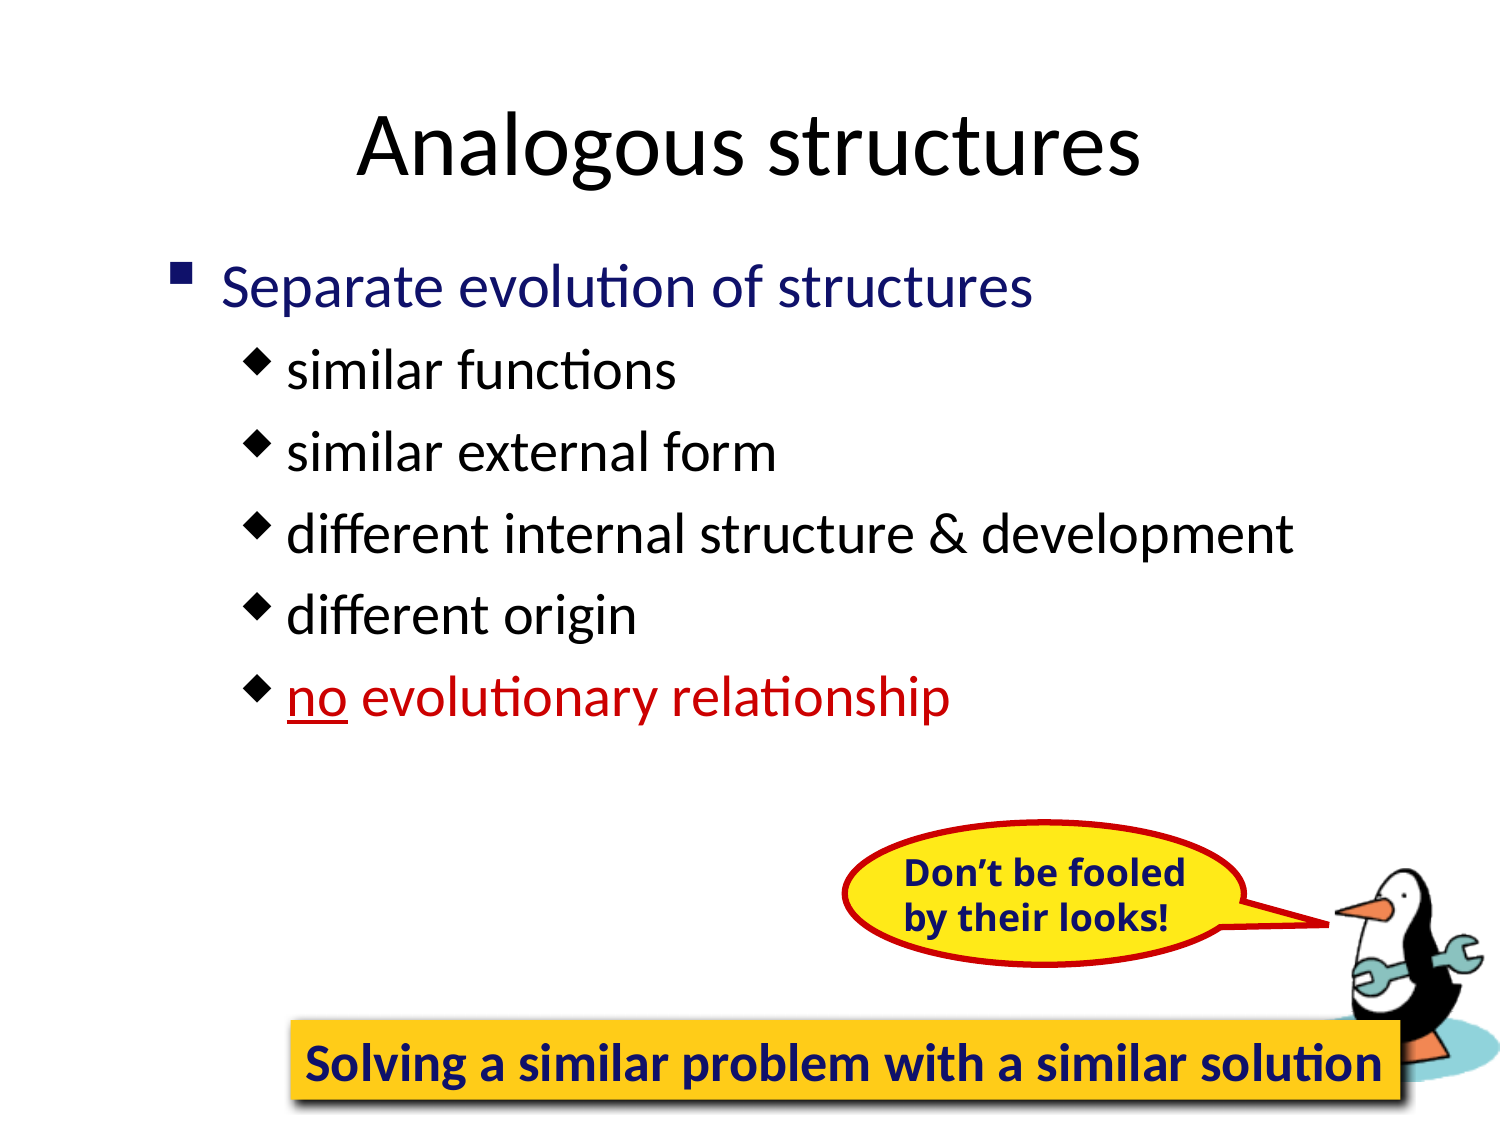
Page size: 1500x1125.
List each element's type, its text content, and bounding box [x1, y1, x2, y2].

title Analogous structures [75, 45, 1425, 233]
picture [1290, 868, 1500, 1082]
text_box Separate evolution of structures similar functions similar external form different internal structure & development different origin no evolutionary relationship [149, 237, 1425, 850]
picture [6, 646, 448, 1113]
picture [1042, 326, 1500, 697]
text_box Don’t be fooled by their looks! [844, 822, 1285, 965]
text_box Solving a similar problem with a similar solution [453, 1020, 1401, 1100]
